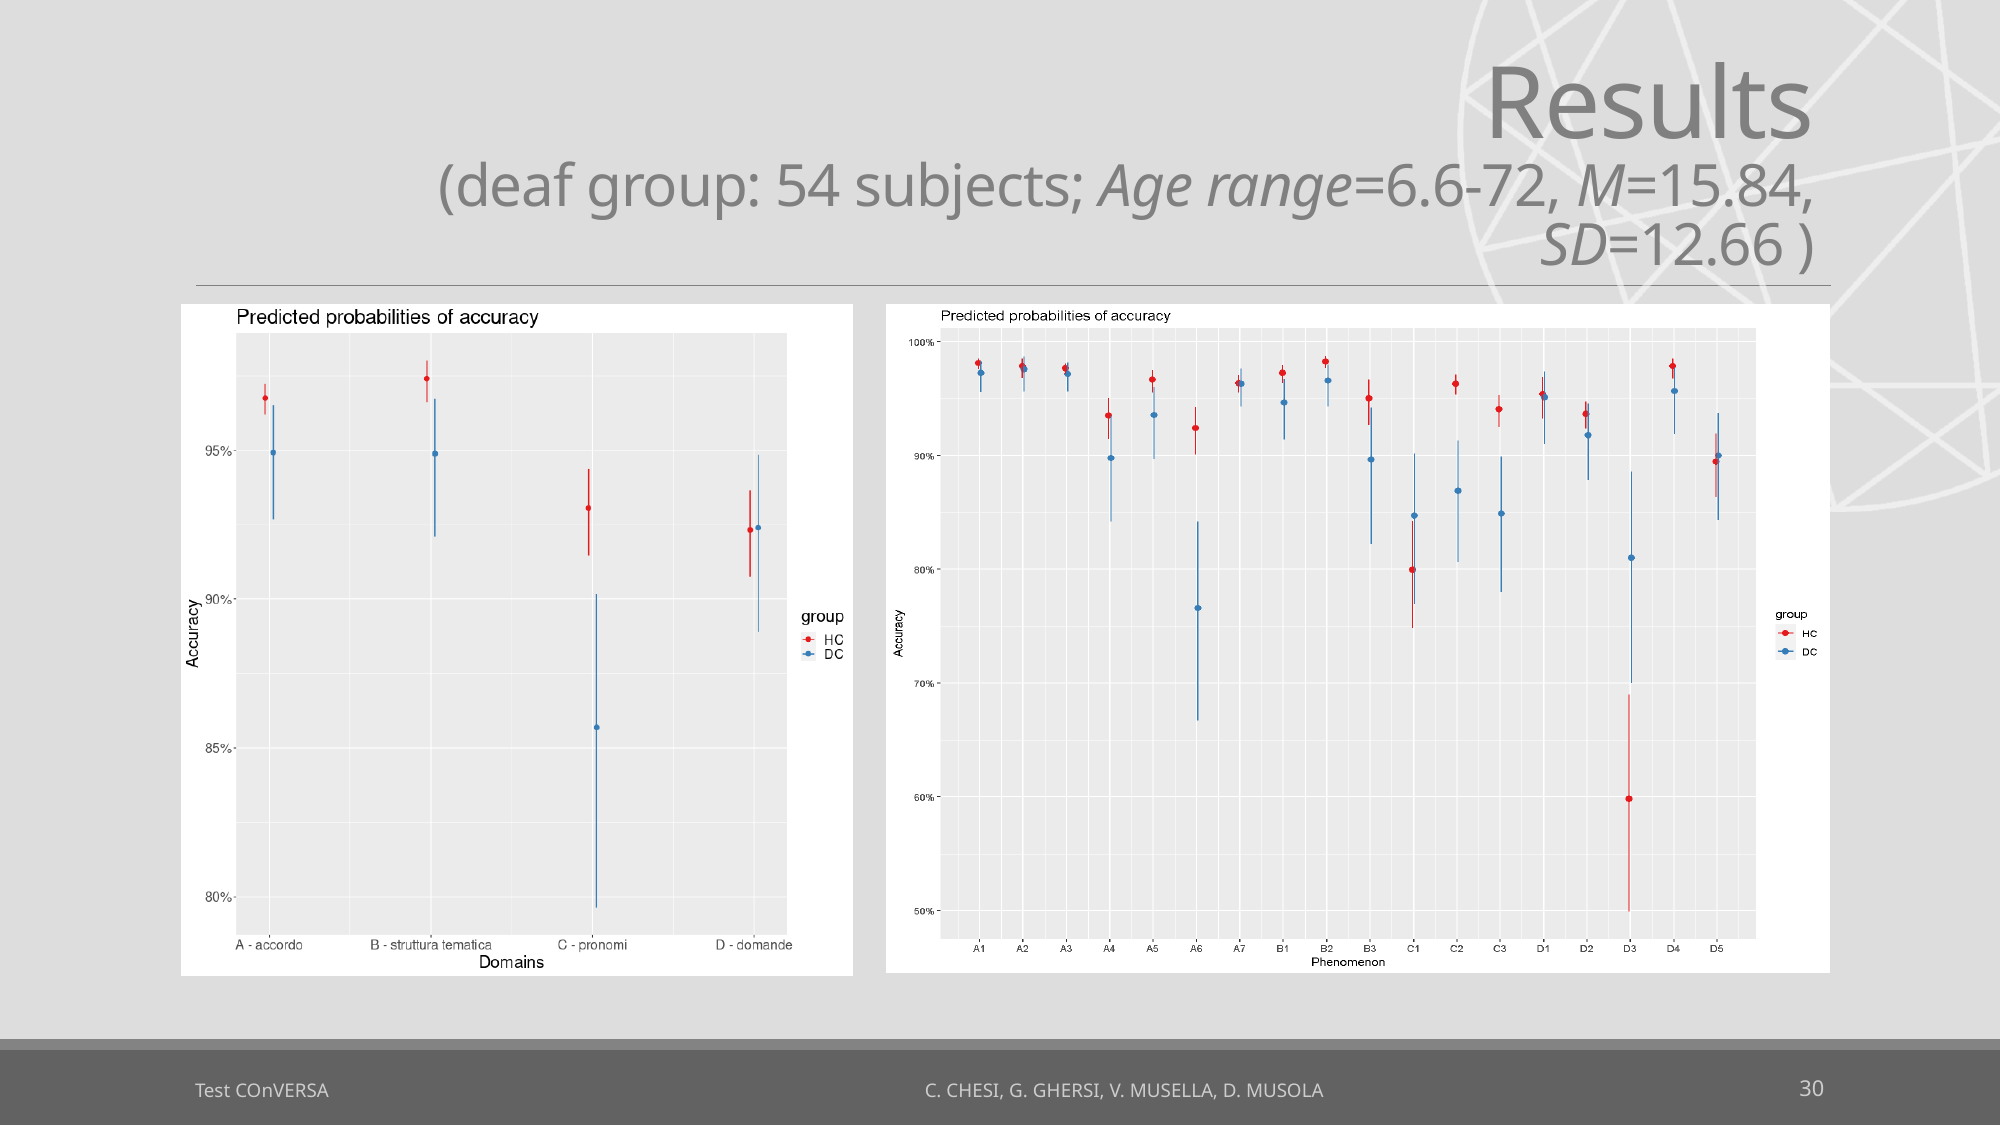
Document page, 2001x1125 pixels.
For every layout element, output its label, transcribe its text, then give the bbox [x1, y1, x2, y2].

picture [180, 303, 853, 977]
picture [886, 303, 1831, 974]
title Results (deaf group: 54 subjects; Age range=6.6-72, M=15.84, SD=12.66 ) [180, 47, 1830, 285]
footer C. Chesi, G. Ghersi, V. Musella, D. Musola [852, 1059, 1396, 1120]
slide_number Test COnVERSA [180, 1059, 823, 1120]
slide_number 30 [1624, 1059, 1840, 1120]
